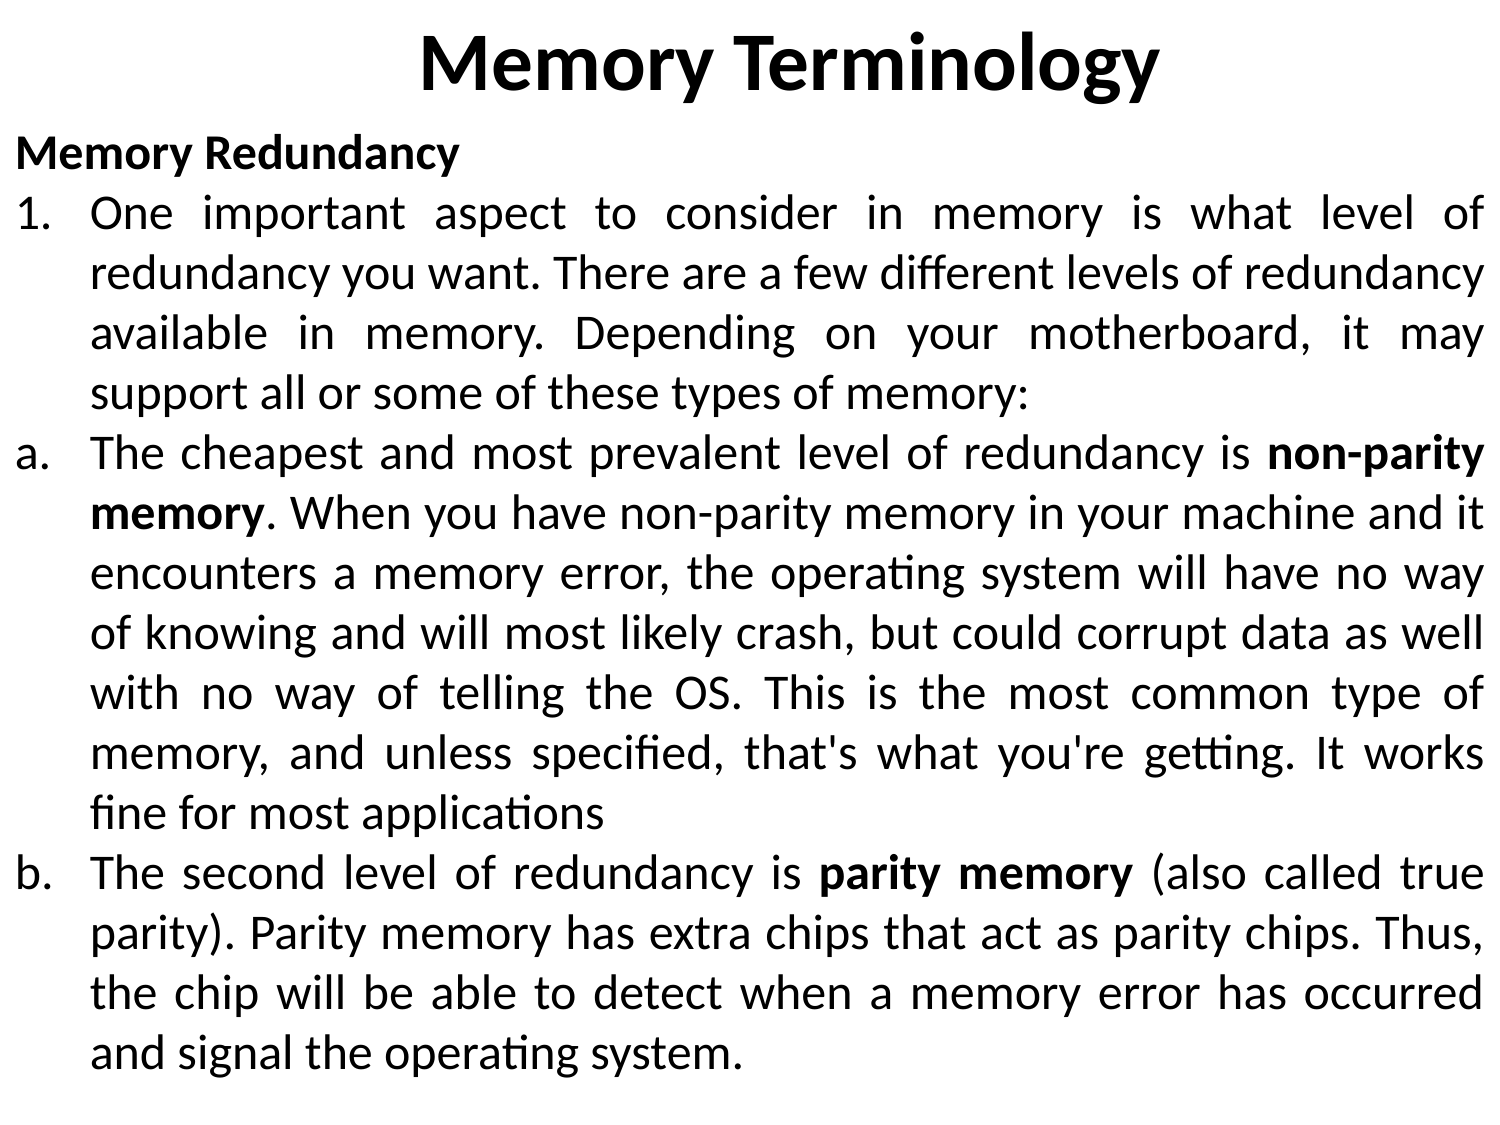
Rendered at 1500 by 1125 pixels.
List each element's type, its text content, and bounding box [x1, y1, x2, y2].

text_box Memory Terminology [404, 0, 1177, 112]
text_box Memory Redundancy One important aspect to consider in memory is what level of redundancy you want. There are a few different levels of redundancy available in memory. Depending on your motherboard, it may support all or some of these types of memory: The cheapest and most prevalent level of redundancy is non-parity memory. When you have non-parity memory in your machine and it encounters a memory error, the operating system will have no way of knowing and will most likely crash, but could corrupt data as well with no way of telling the OS. This is the most common type of memory, and unless specified, that's what you're getting. It works fine for most applications The second level of redundancy is parity memory (also called true parity). Parity memory has extra chips that act as parity chips. Thus, the chip will be able to detect when a memory error has occurred and signal the operating system. [0, 112, 1500, 1125]
